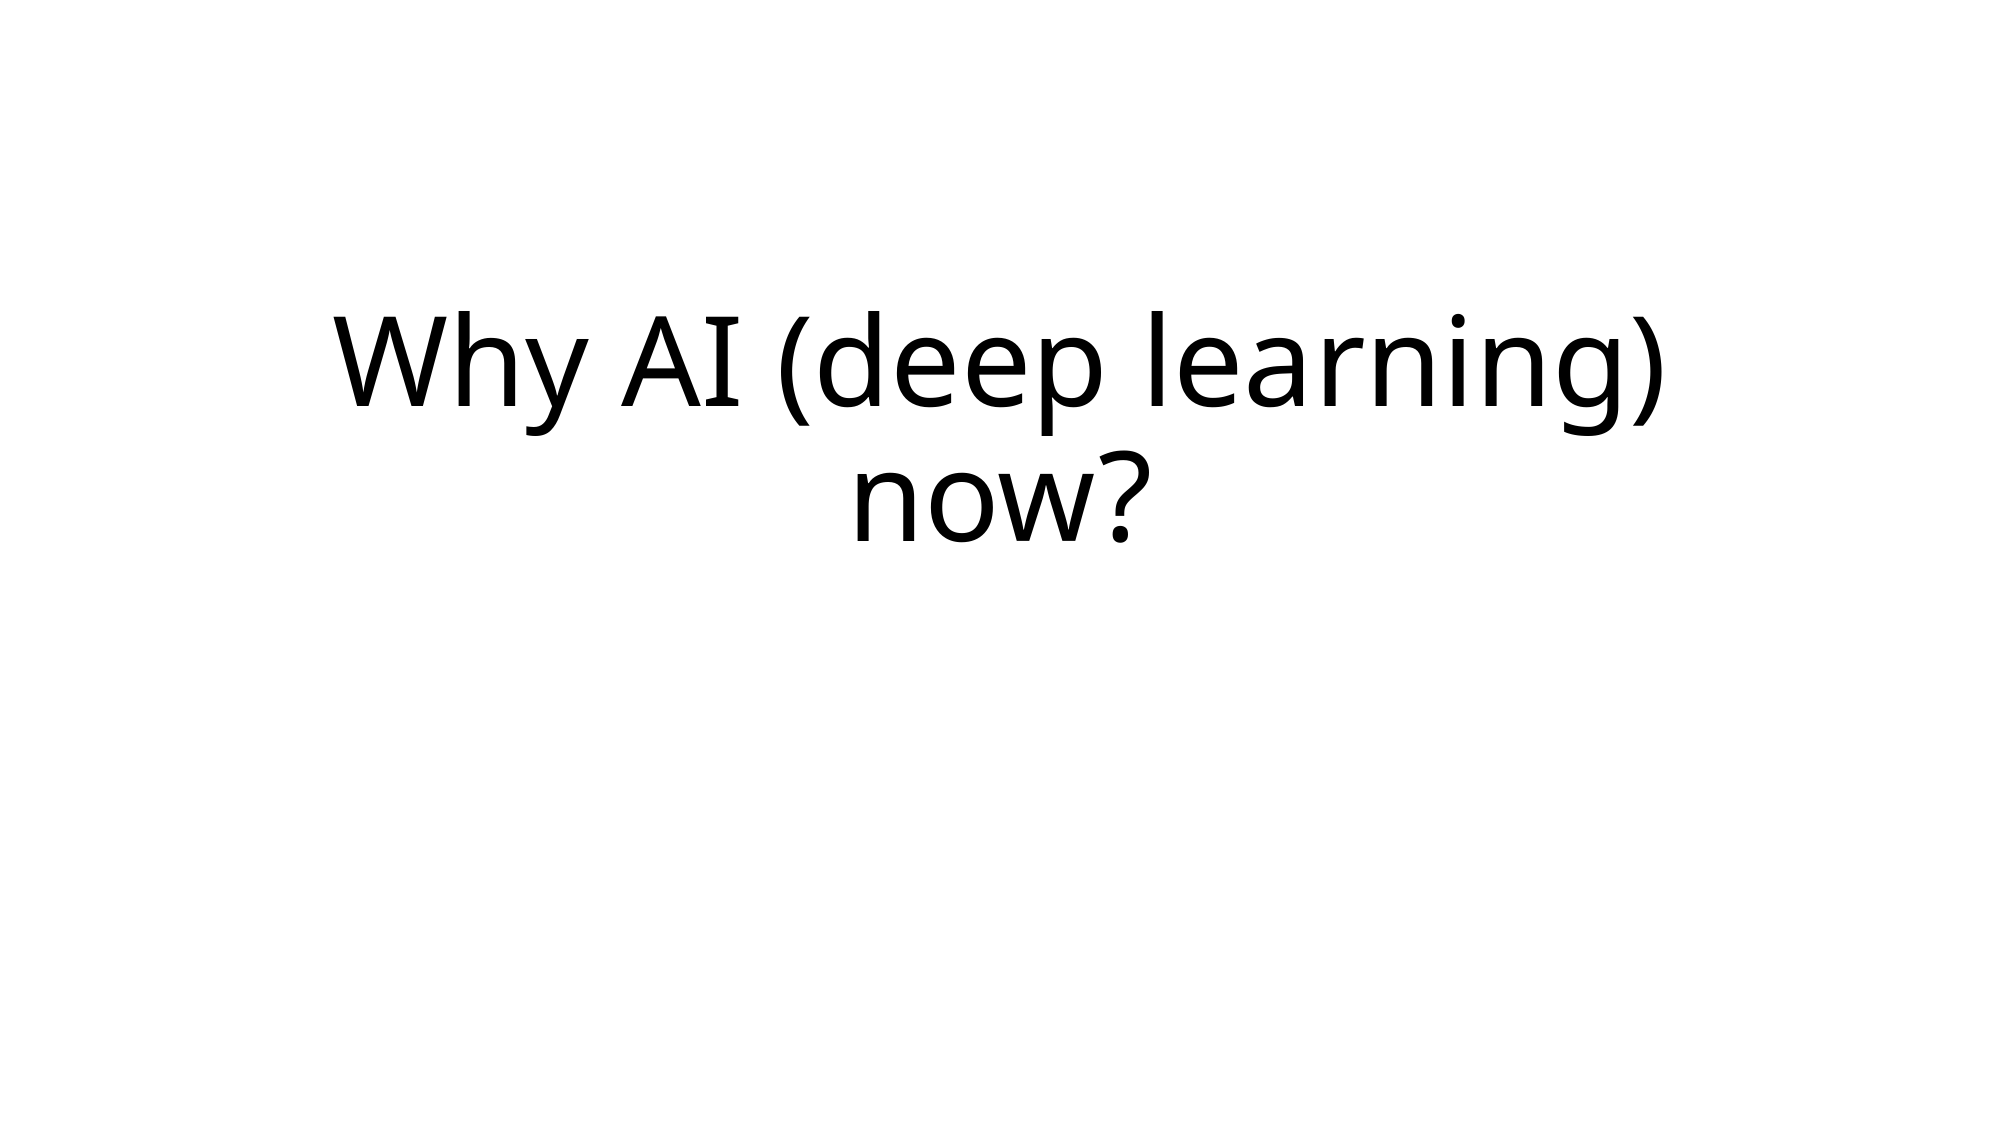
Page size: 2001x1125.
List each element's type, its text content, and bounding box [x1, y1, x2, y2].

title Why AI (deep learning) now? [249, 184, 1750, 576]
